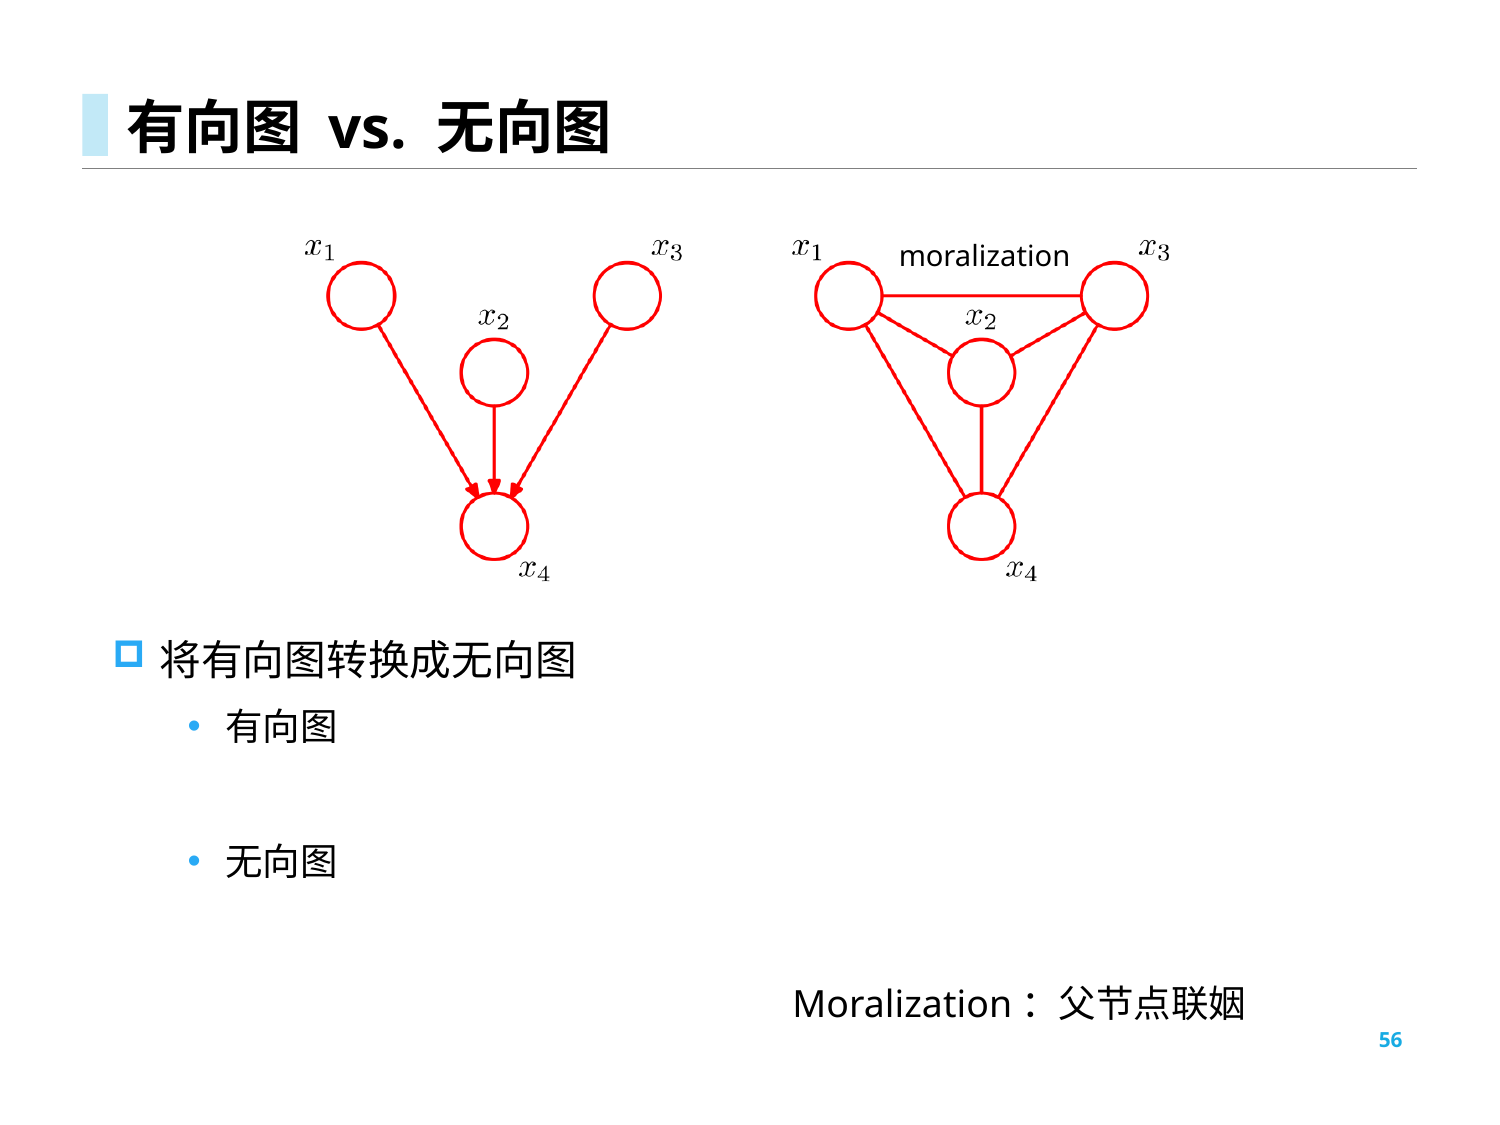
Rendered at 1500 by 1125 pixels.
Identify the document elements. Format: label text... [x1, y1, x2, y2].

slide_number 56 [1059, 1023, 1418, 1058]
text_box Moralization：父节点联姻 [777, 972, 1262, 1033]
title 有向图 vs. 无向图 [111, 0, 1447, 169]
picture [295, 229, 1174, 586]
